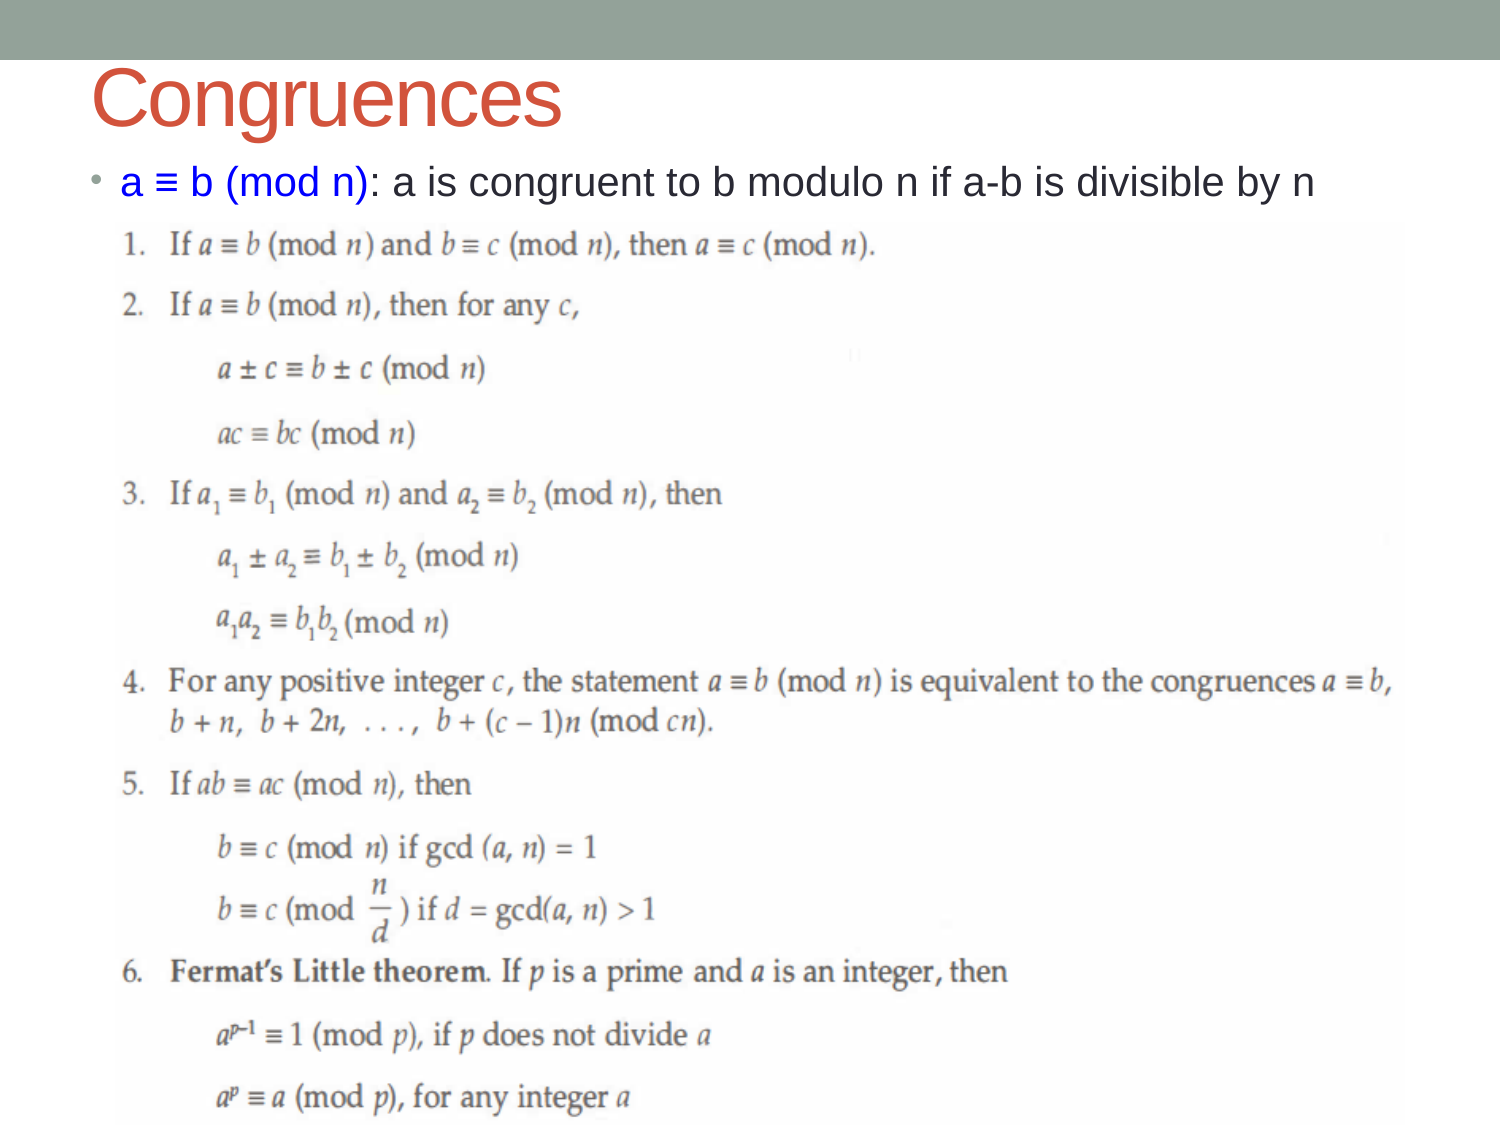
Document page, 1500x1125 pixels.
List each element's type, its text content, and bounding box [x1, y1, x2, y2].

list a ≡ b (mod n): a is congruent to b modulo n if a-b is divisible by n [75, 147, 1425, 1055]
title Congruences [75, 11, 1425, 147]
picture [114, 222, 1405, 1125]
